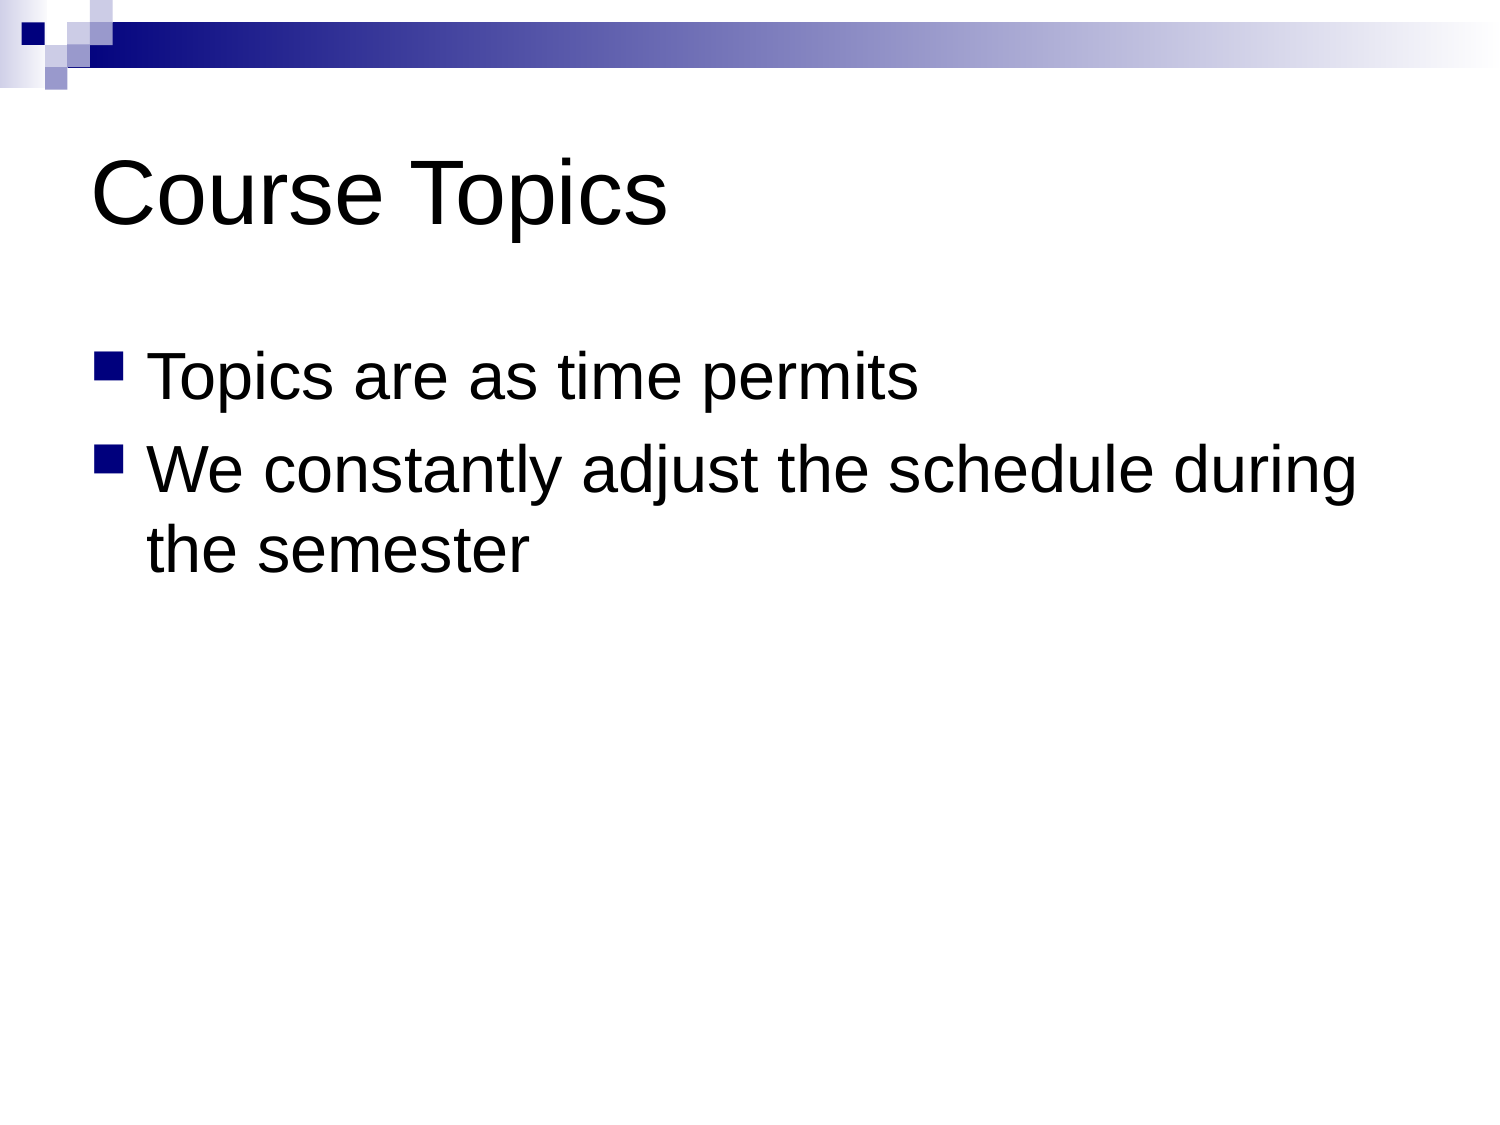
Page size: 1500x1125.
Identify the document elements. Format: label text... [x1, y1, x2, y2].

title Course Topics [75, 75, 1425, 300]
list Topics are as time permits We constantly adjust the schedule during the semester [75, 324, 1425, 963]
